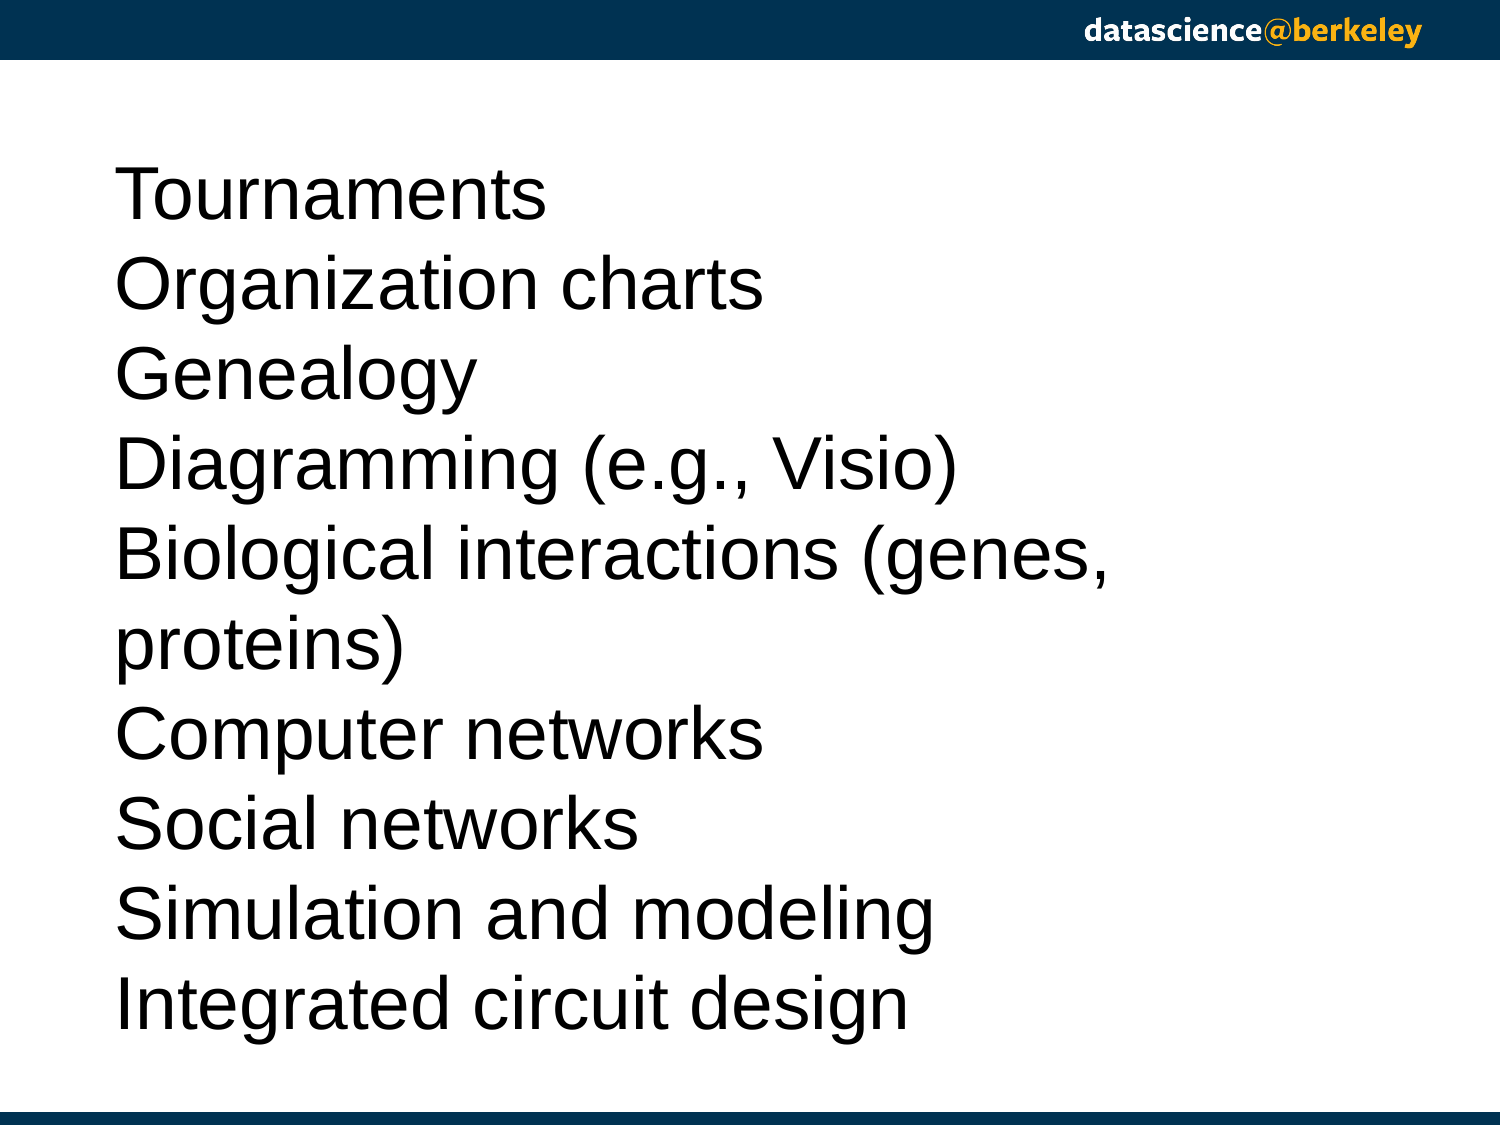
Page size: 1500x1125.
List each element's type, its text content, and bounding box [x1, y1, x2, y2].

text_box Tournaments Organization charts Genealogy Diagramming (e.g., Visio) Biological interactions (genes, proteins) Computer networks Social networks Simulation and modeling Integrated circuit design [99, 137, 1400, 1053]
picture [1079, 10, 1431, 52]
